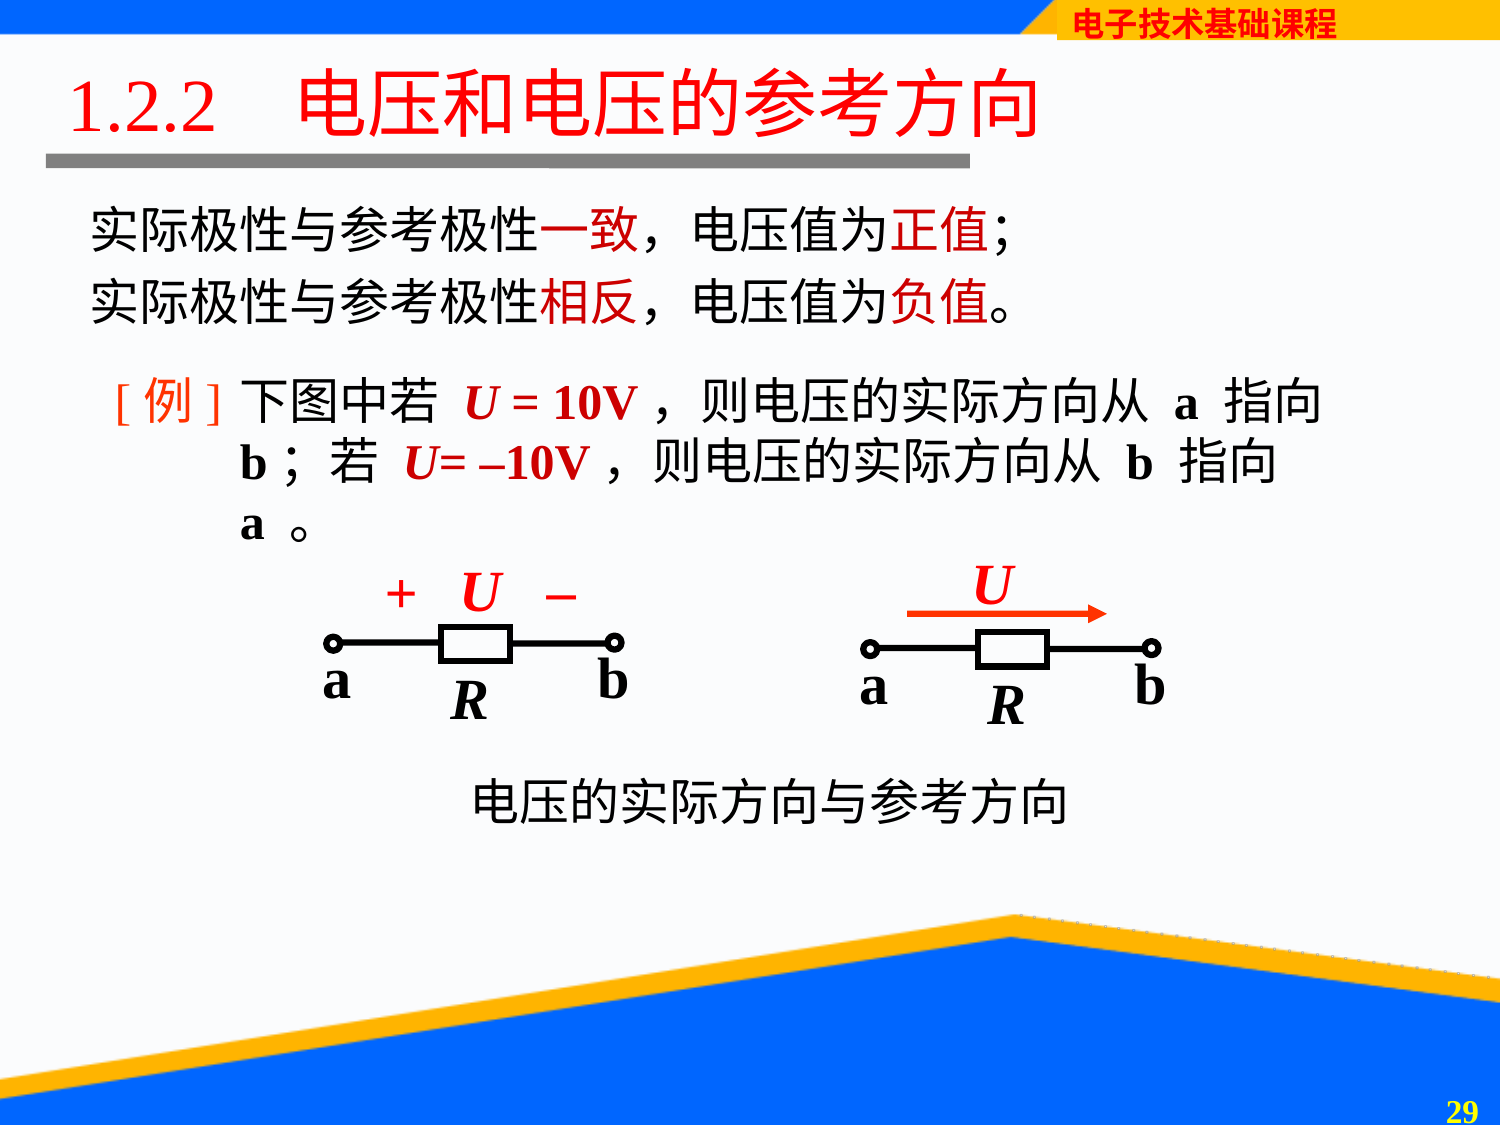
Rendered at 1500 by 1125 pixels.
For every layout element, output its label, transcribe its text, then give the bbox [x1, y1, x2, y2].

text_box [例] [99, 362, 224, 438]
text_box 下图中若 U = 10V，则电压的实际方向从 a 指向 b；若 U= –10V，则电压的实际方向从 b 指向 a 。 [224, 362, 1363, 558]
text_box 电压的实际方向与参考方向 [419, 763, 1120, 838]
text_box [844, 538, 1183, 745]
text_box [307, 545, 646, 739]
text_box 1.2.2 电压和电压的参考方向 [53, 42, 1069, 161]
slide_number 28 [1399, 1082, 1495, 1125]
picture [0, 0, 1500, 1125]
text_box 实际极性与参考极性一致，电压值为正值； 实际极性与参考极性相反，电压值为负值。 [75, 179, 1398, 339]
